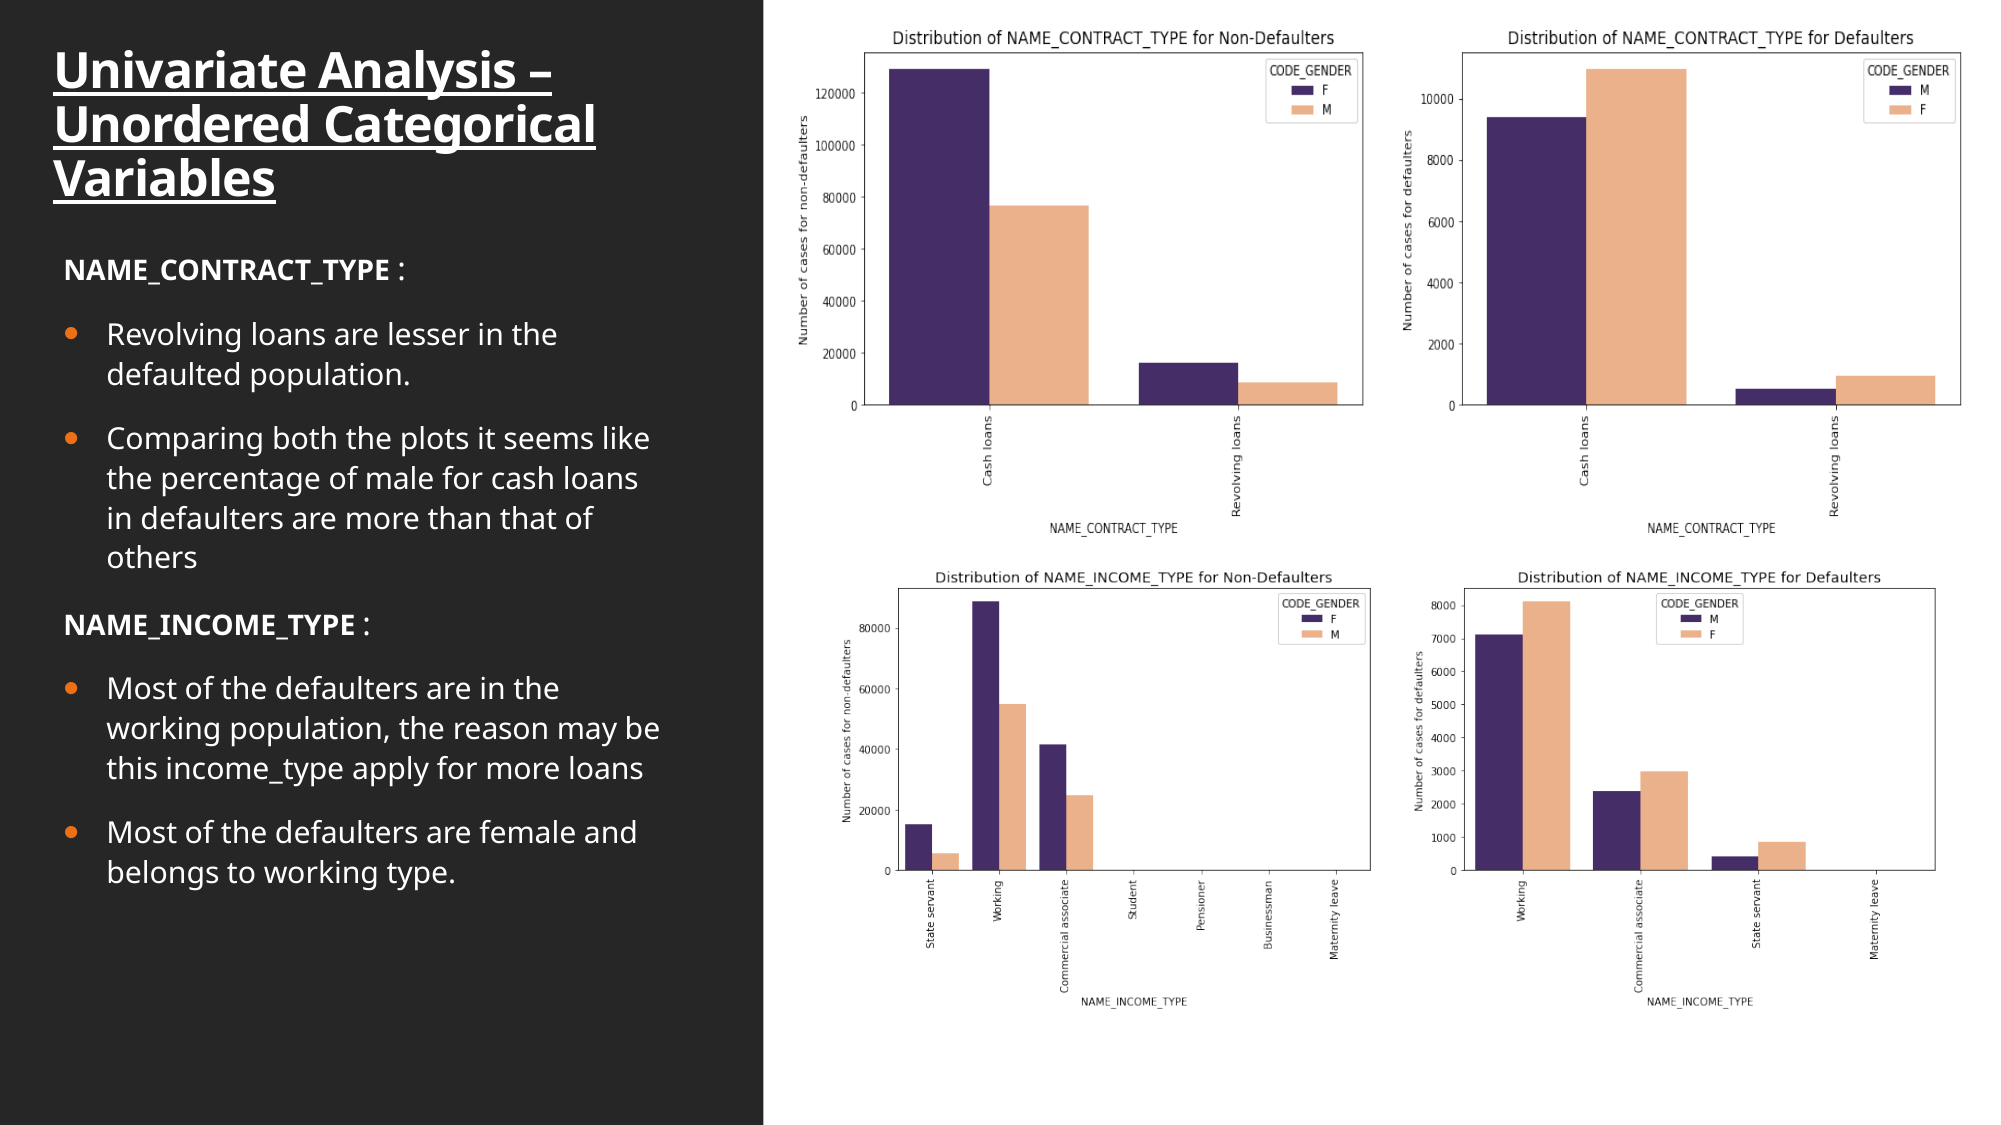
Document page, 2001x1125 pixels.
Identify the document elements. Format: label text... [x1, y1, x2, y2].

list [836, 563, 1942, 1015]
picture [791, 20, 1969, 546]
title Univariate Analysis – Unordered Categorical Variables [38, 7, 689, 215]
list NAME_CONTRACT_TYPE : Revolving loans are lesser in the defaulted population. Comparing both the plots it seems like the percentage of male for cash loans in defaulters are more than that of others NAME_INCOME_TYPE : Most of the defaulters are in the working population, the reason may be this income_type apply for more loans Most of the defaulters are female and belongs to working type. [48, 237, 679, 932]
